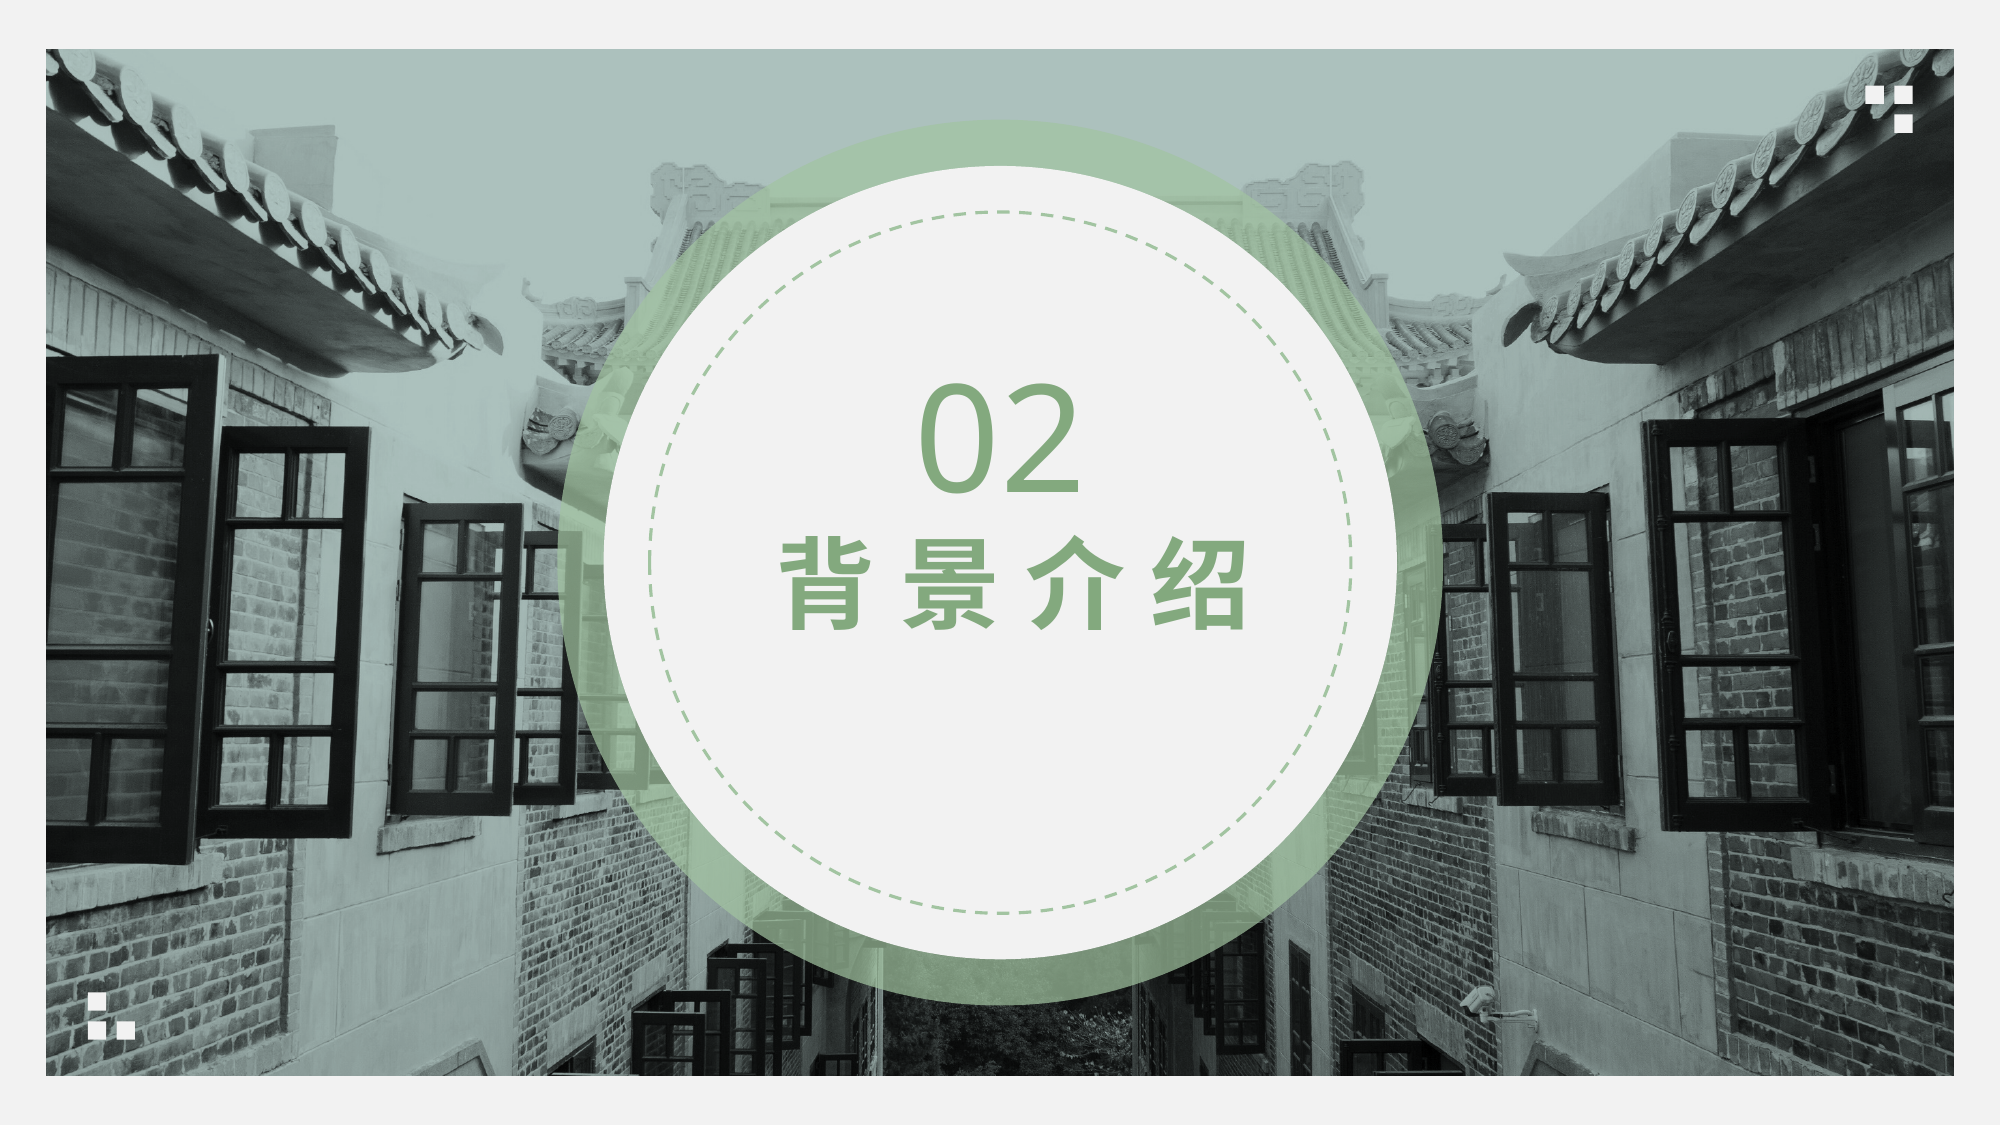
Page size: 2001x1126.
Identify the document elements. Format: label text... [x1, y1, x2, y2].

text_box 背景介绍 [587, 514, 1439, 649]
text_box 02 [899, 334, 1101, 530]
